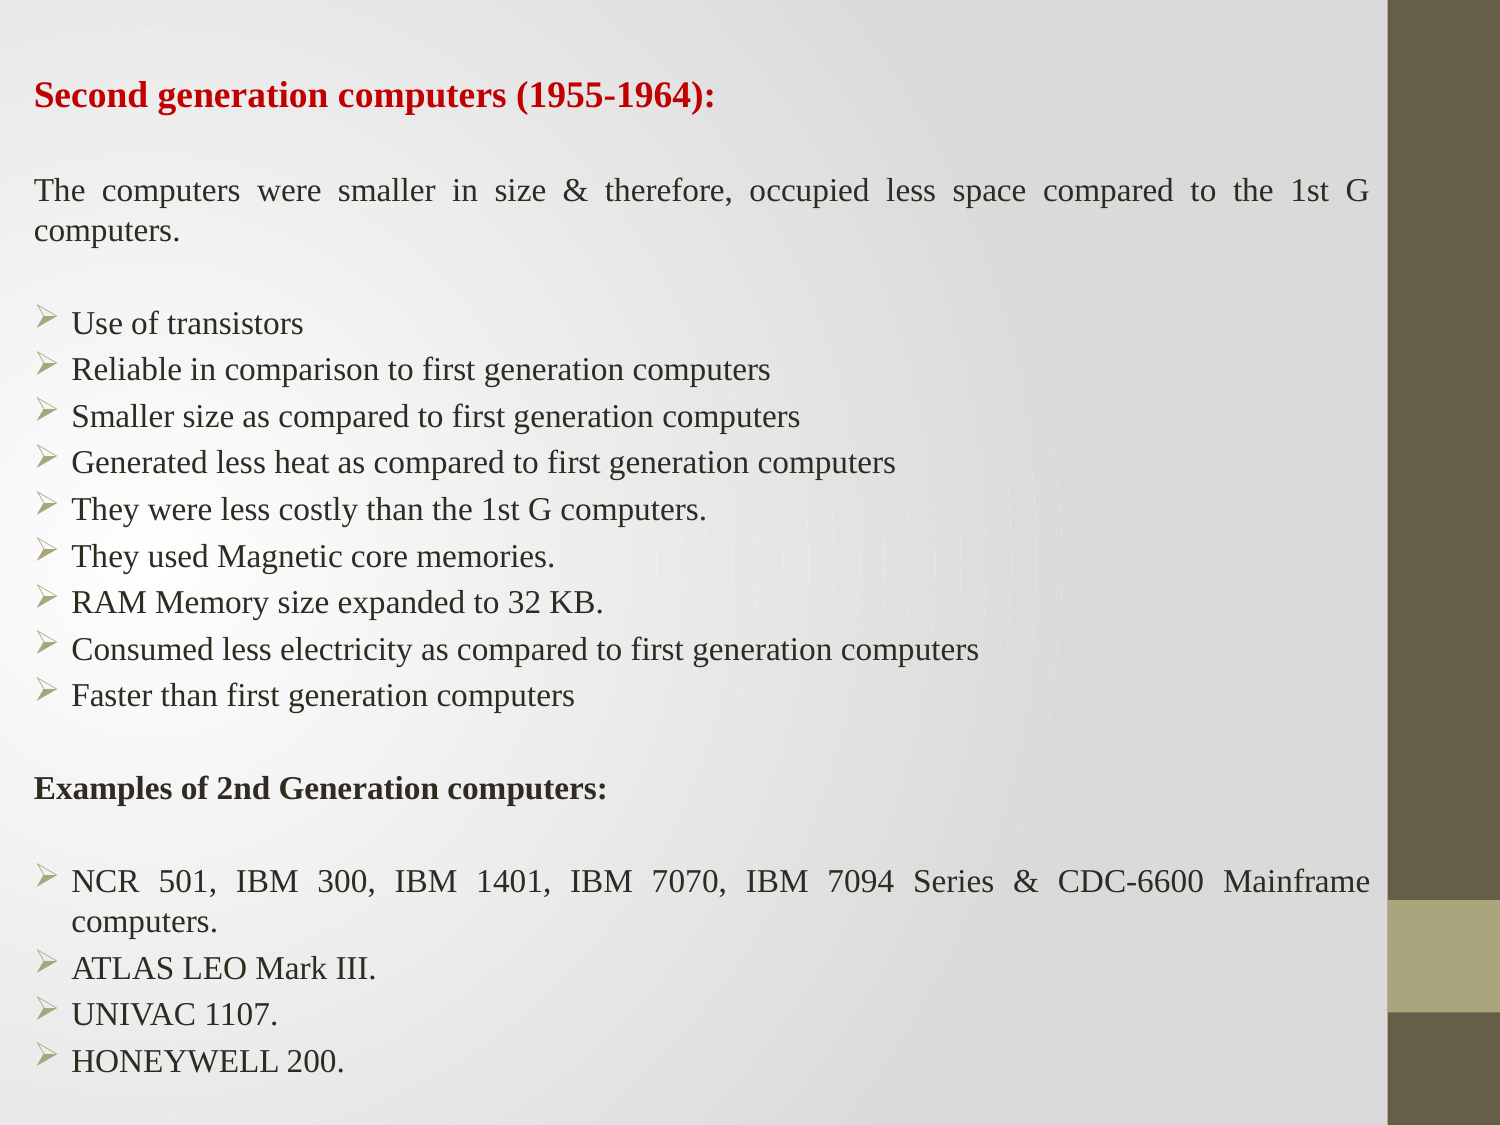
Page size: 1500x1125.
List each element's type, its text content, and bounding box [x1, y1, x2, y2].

list Second generation computers (1955-1964): The computers were smaller in size & therefore, occupied less space compared to the 1st G computers. Use of transistors Reliable in comparison to first generation computers Smaller size as compared to first generation computers Generated less heat as compared to first generation computers They were less costly than the 1st G computers. They used Magnetic core memories. RAM Memory size expanded to 32 KB. Consumed less electricity as compared to first generation computers Faster than first generation computers Examples of 2nd Generation computers: NCR 501, IBM 300, IBM 1401, IBM 7070, IBM 7094 Series & CDC-6600 Mainframe computers. ATLAS LEO Mark III. UNIVAC 1107. HONEYWELL 200. [0, 62, 1388, 1100]
